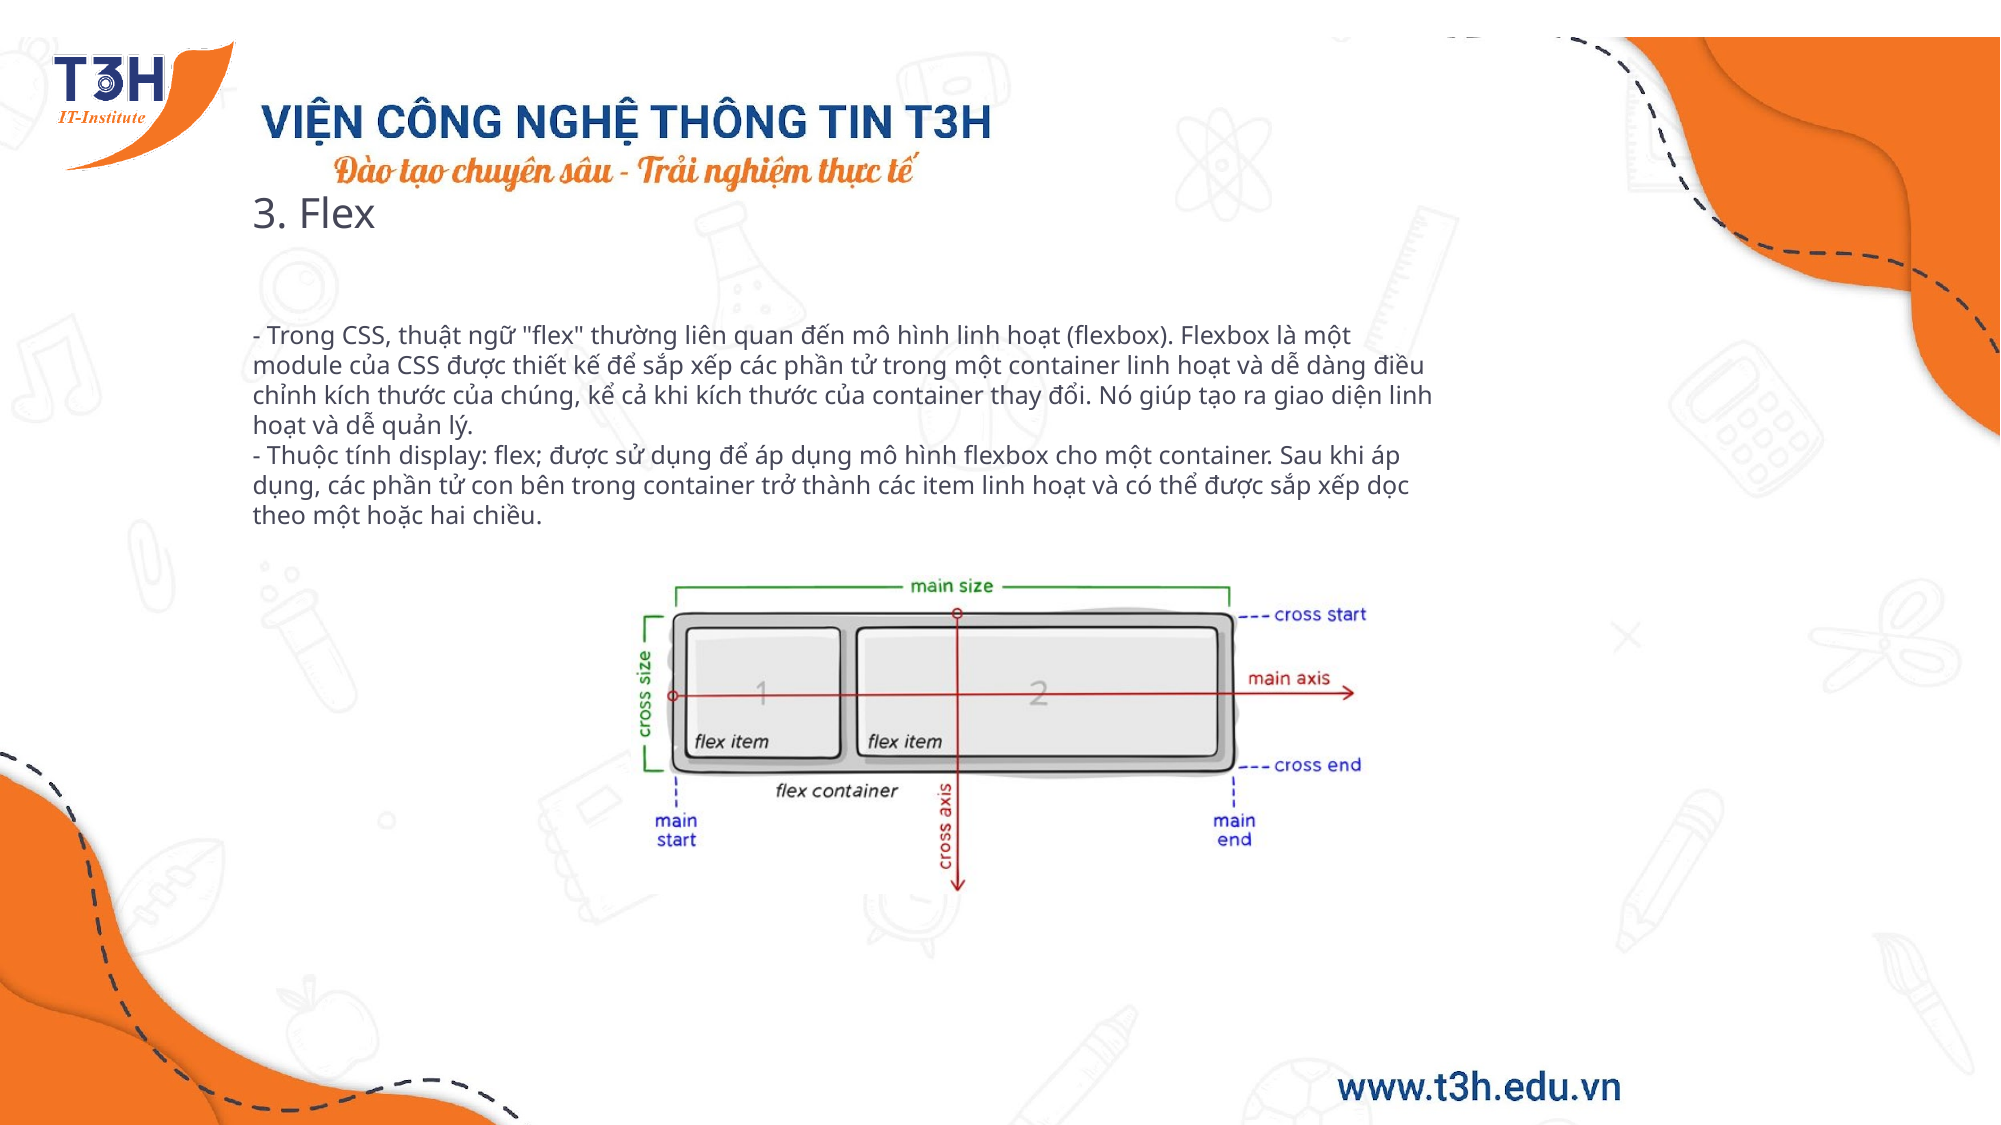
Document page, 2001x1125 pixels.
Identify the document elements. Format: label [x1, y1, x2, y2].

picture [0, 37, 2000, 1125]
text_box [351, 257, 484, 376]
